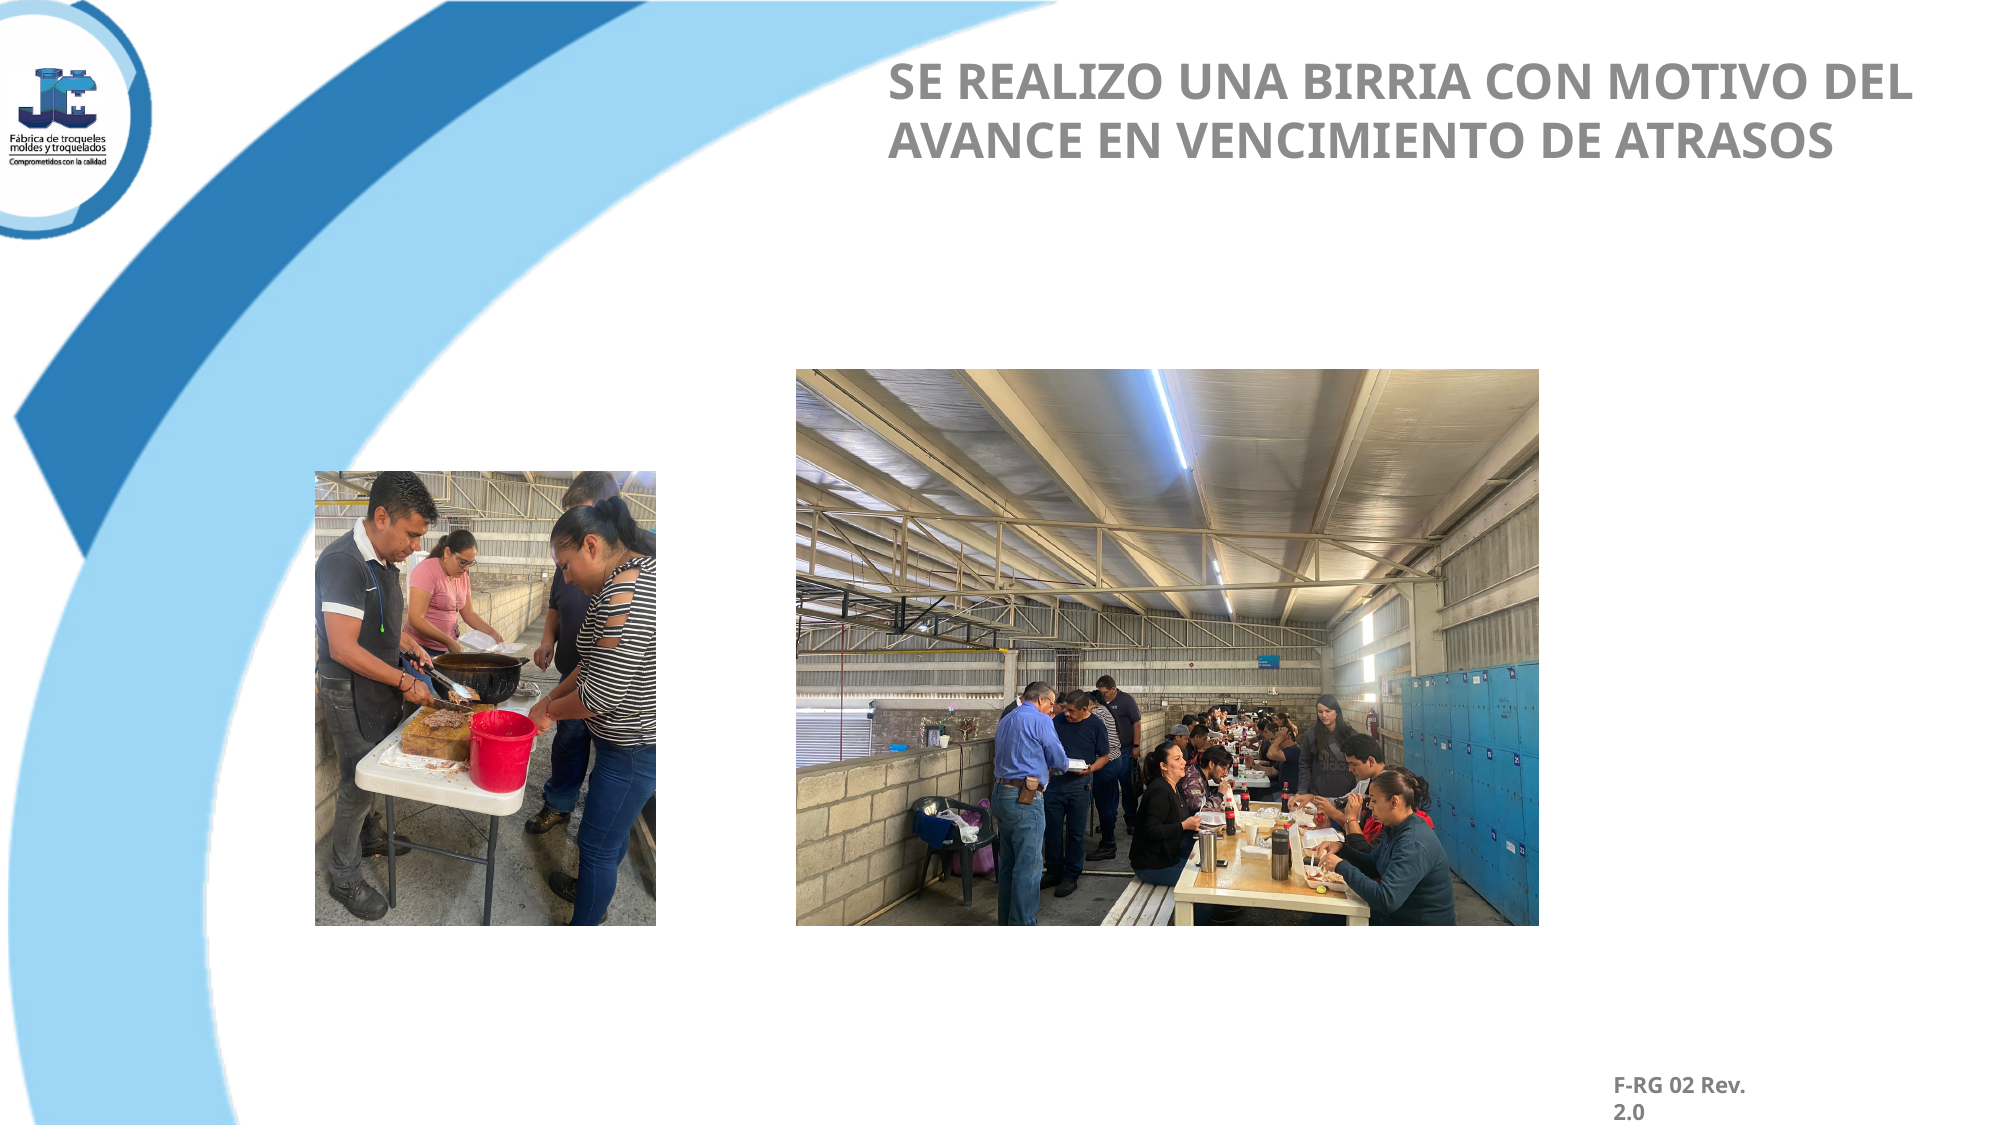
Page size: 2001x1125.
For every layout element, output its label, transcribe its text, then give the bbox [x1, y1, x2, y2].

picture [0, 0, 1880, 1123]
subtitle SE REALIZO UNA BIRRIA CON MOTIVO DEL AVANCE EN VENCIMIENTO DE ATRASOS [874, 42, 2000, 216]
